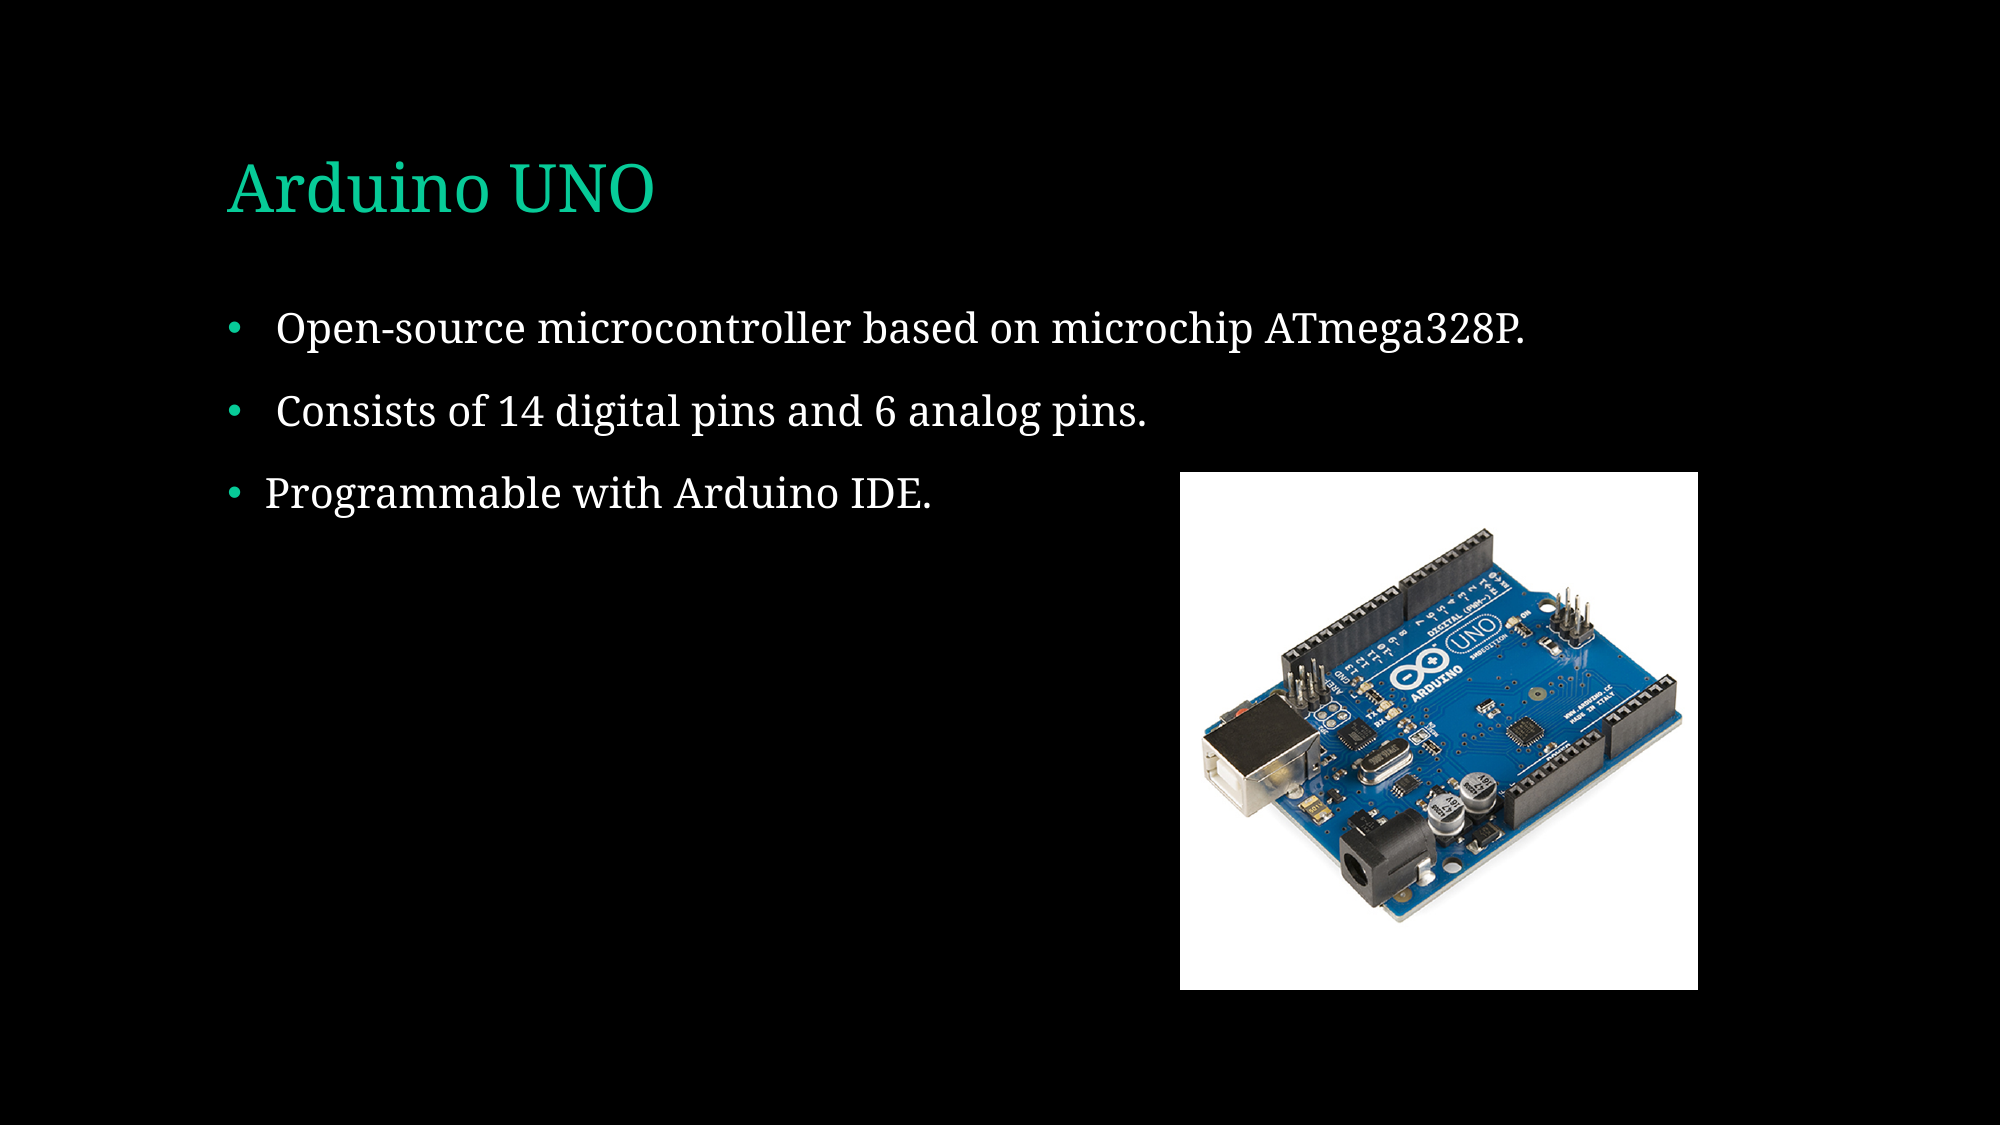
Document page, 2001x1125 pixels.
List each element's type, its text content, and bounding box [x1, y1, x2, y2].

list Open-source microcontroller based on microchip ATmega328P. Consists of 14 digital pins and 6 analog pins. Programmable with Arduino IDE. [212, 299, 1788, 1014]
title Arduino UNO [212, 59, 1788, 235]
picture [1180, 472, 1698, 990]
